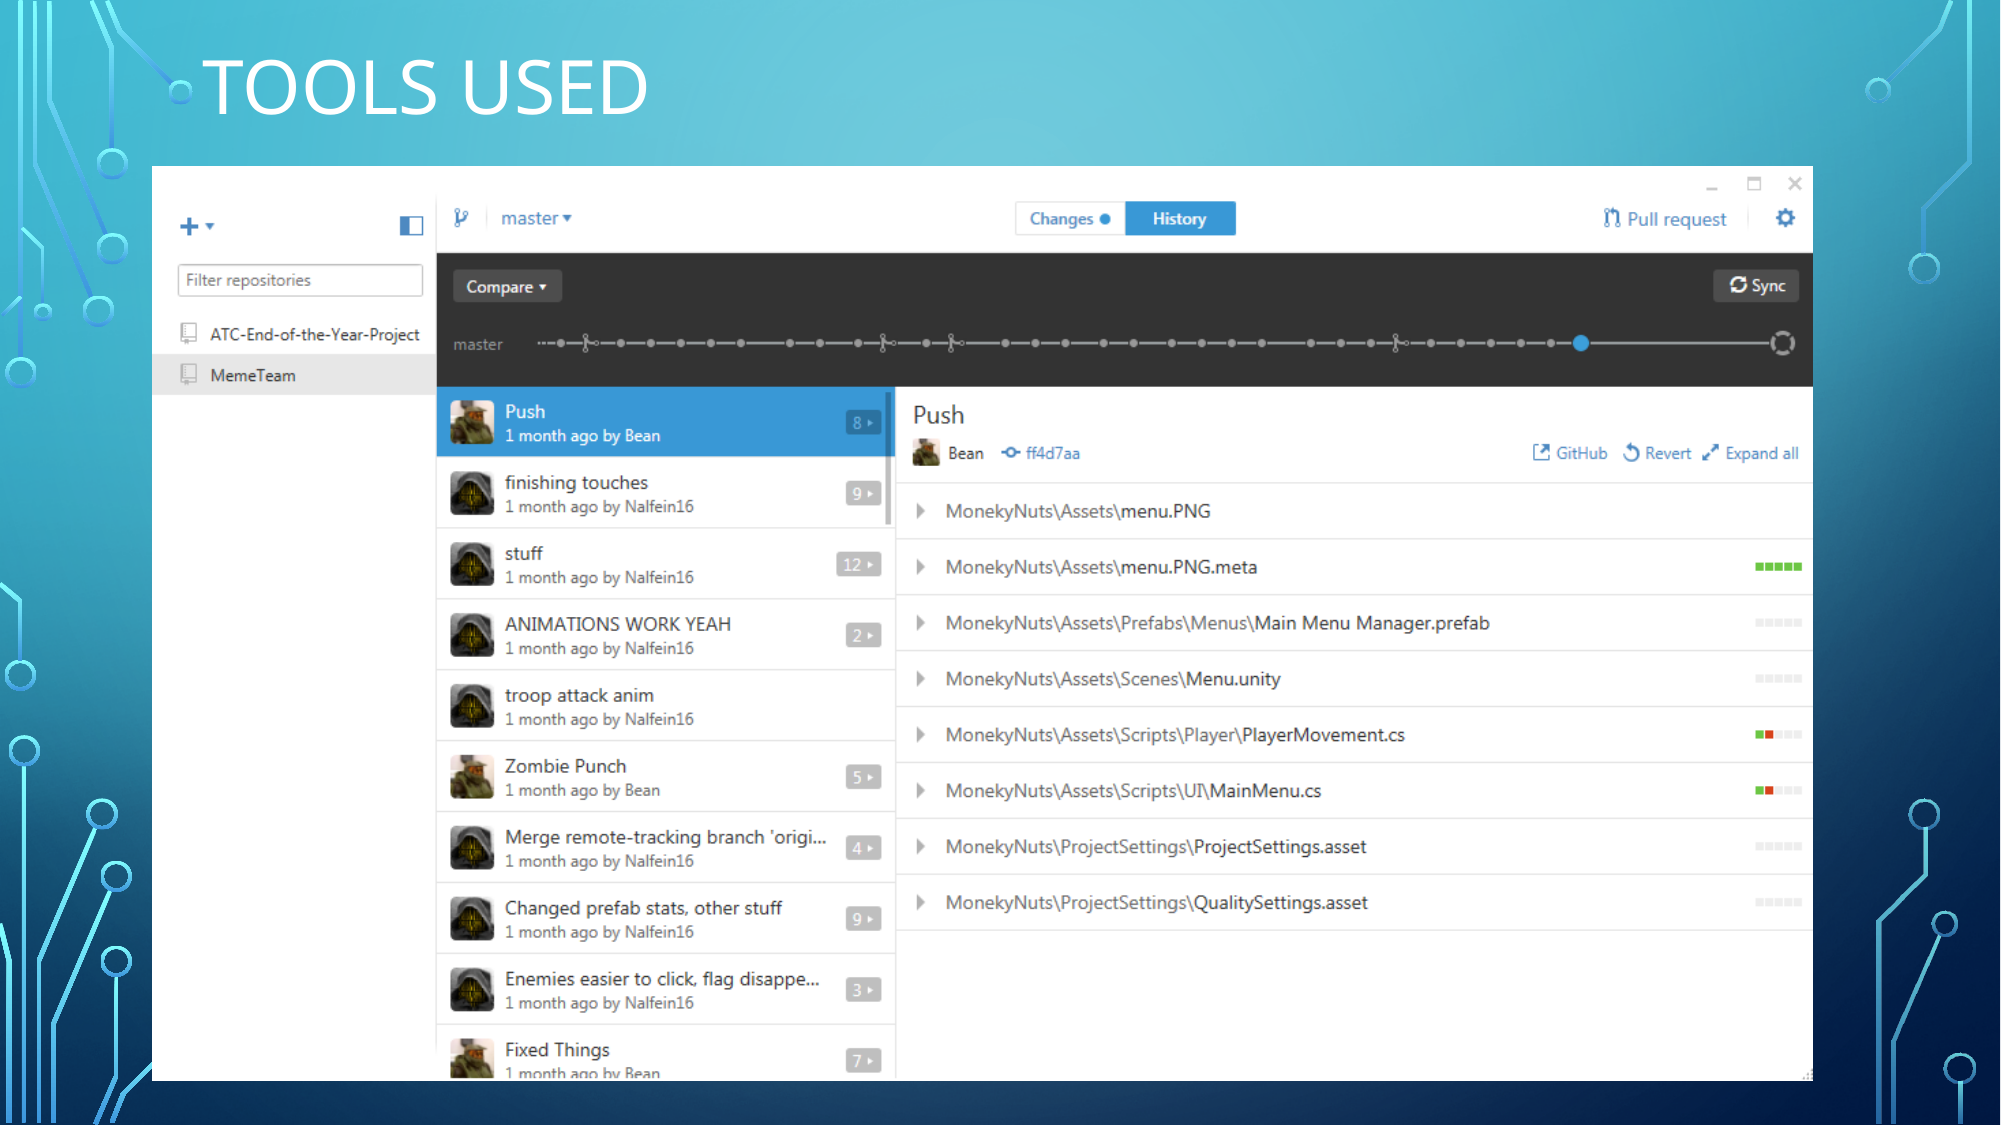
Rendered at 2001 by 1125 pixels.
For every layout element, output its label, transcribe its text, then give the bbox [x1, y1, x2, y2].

picture [152, 166, 1813, 1081]
title Tools uSed [187, 32, 1813, 149]
